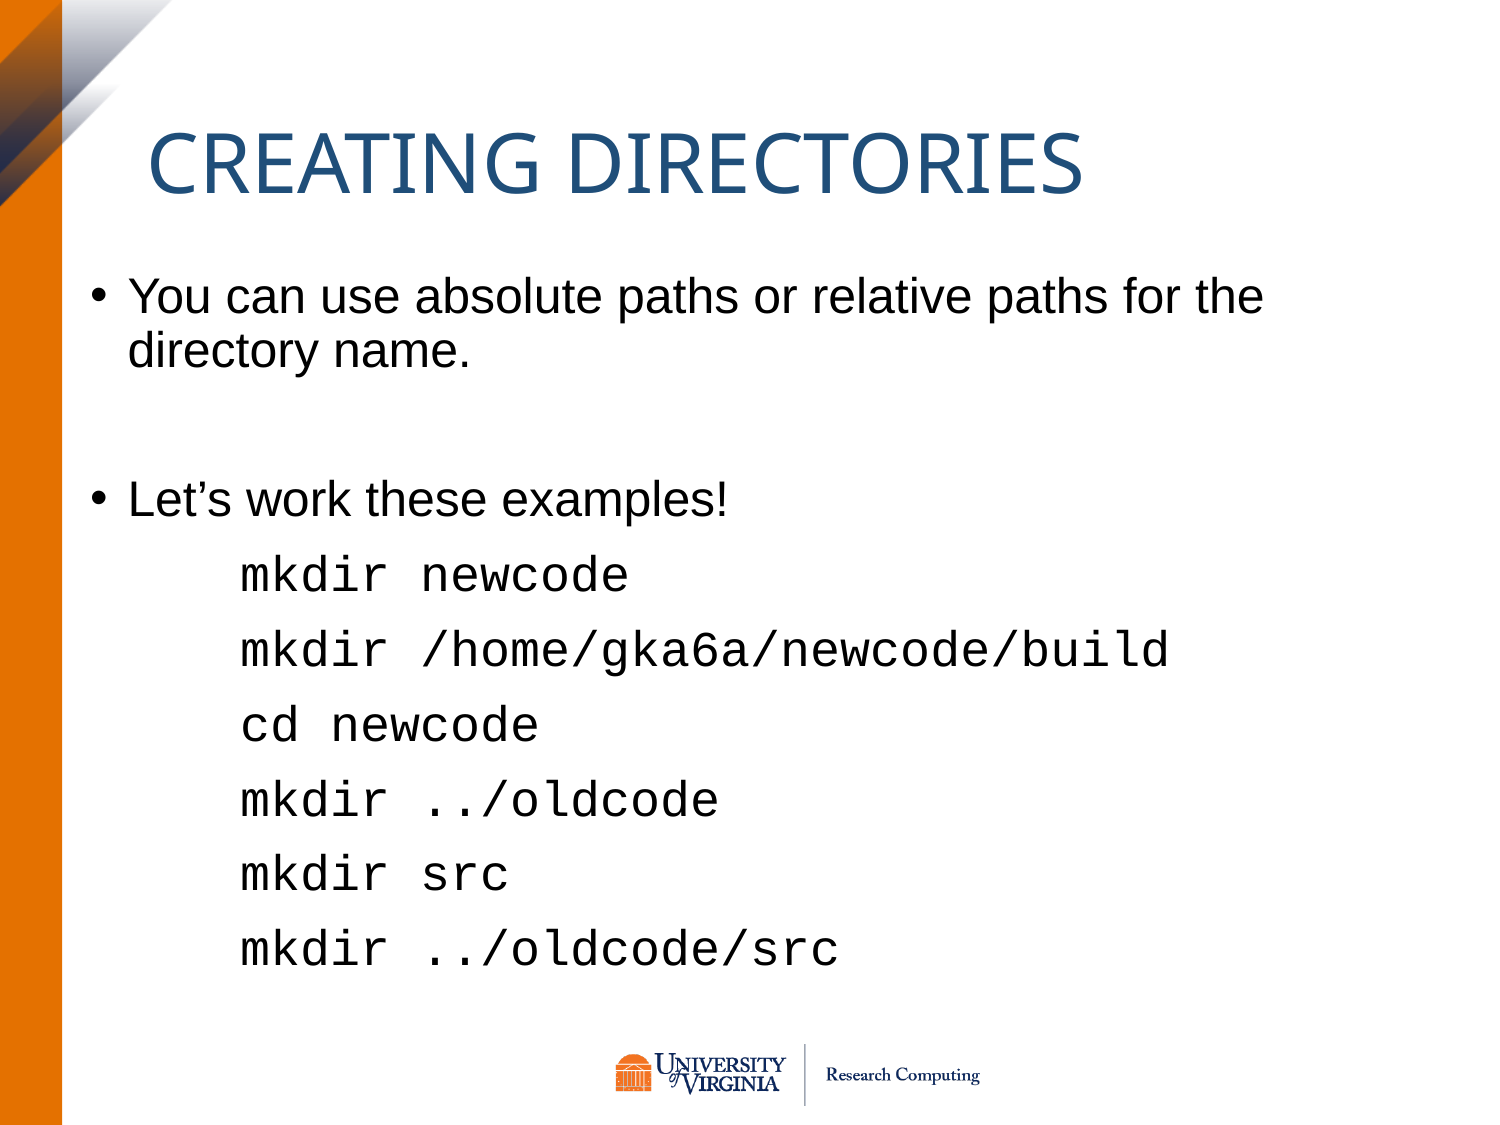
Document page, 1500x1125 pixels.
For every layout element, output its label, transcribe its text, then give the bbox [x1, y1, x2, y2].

text_box CREATING DIRECTORIES [131, 51, 1427, 269]
list You can use absolute paths or relative paths for the directory name. Let’s work these examples! mkdir newcode mkdir /home/gka6a/newcode/build cd newcode mkdir ../oldcode mkdir src mkdir ../oldcode/src [75, 262, 1369, 1026]
picture [607, 1044, 988, 1106]
picture [0, 0, 176, 210]
